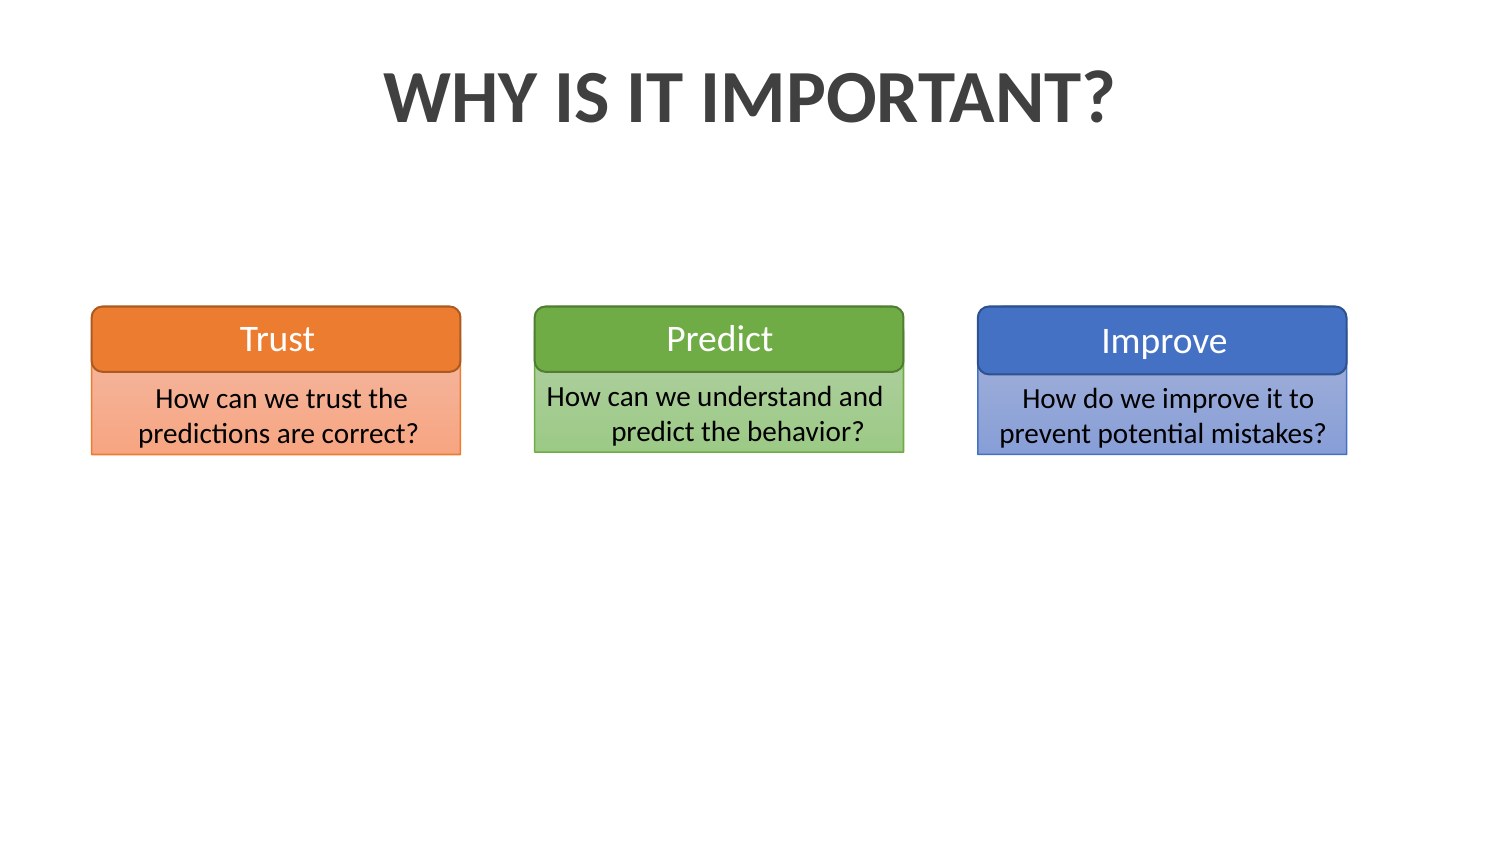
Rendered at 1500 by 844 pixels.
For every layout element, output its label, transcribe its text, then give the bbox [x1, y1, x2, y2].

title WHY IS IT IMPORTANT? [125, 36, 1375, 130]
text_box Improve [987, 314, 1340, 363]
text_box [977, 365, 1347, 378]
text_box [534, 306, 904, 372]
text_box Predict [542, 312, 895, 361]
text_box Trust [92, 312, 461, 361]
text_box How can we trust the predictions are correct? [101, 378, 454, 449]
text_box [534, 363, 904, 375]
text_box How do we improve it to prevent potential mistakes? [977, 378, 1347, 449]
text_box [534, 447, 904, 453]
text_box [91, 363, 461, 455]
text_box [91, 315, 461, 372]
text_box [1338, 306, 1347, 314]
text_box [977, 449, 1347, 455]
text_box [977, 306, 1347, 375]
text_box [977, 306, 986, 316]
text_box How can we understand and predict the behavior? [530, 375, 904, 447]
text_box [534, 306, 542, 315]
text_box [93, 306, 459, 312]
text_box [896, 306, 904, 314]
